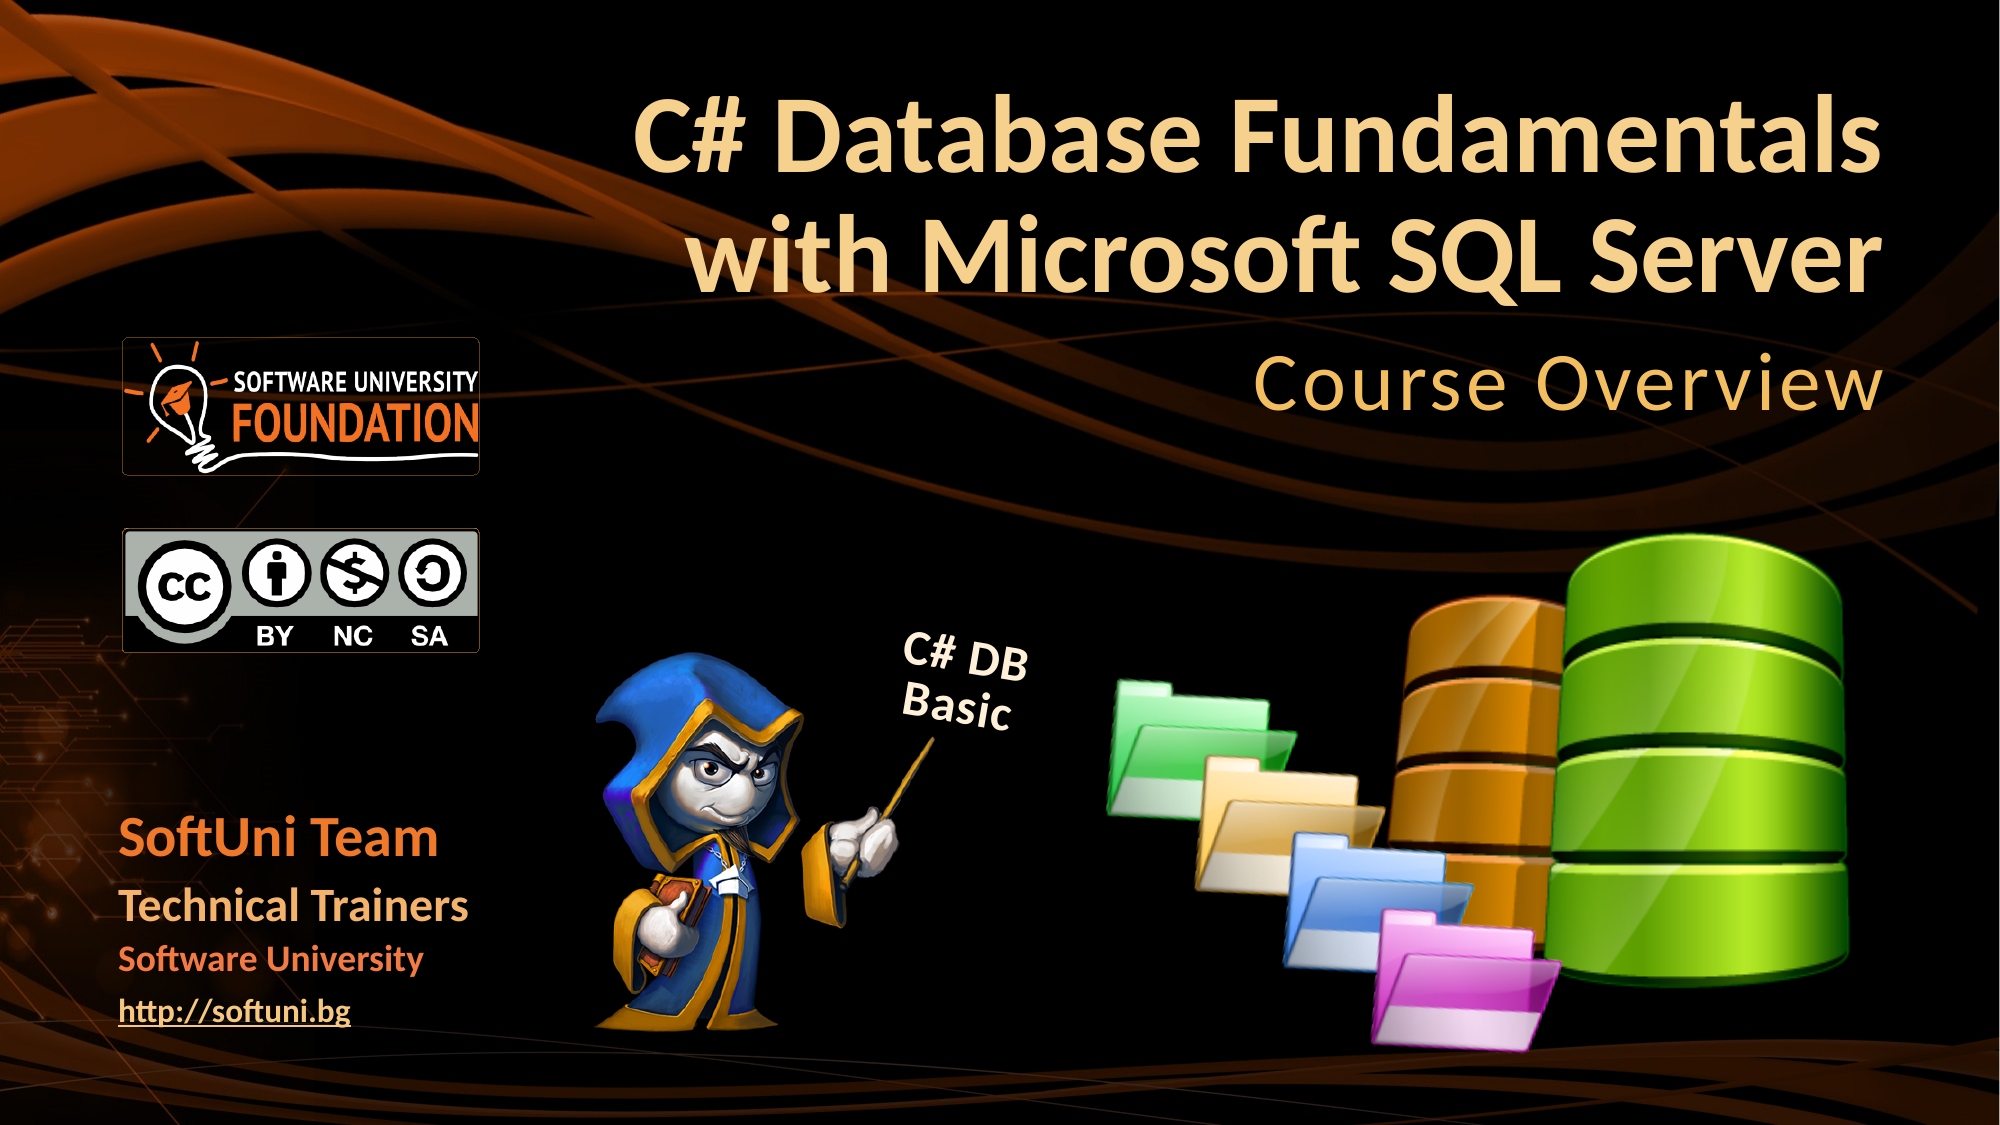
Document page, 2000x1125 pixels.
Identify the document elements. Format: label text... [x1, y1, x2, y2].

subtitle Course Overview [587, 322, 1885, 538]
list http://softuni.bg [112, 981, 587, 1036]
picture [0, 0, 2000, 1125]
list SoftUni Team [112, 787, 587, 864]
list Software University [112, 925, 587, 981]
text_box C# DB Basic [888, 612, 1049, 754]
list Technical Trainers [112, 864, 587, 925]
title C# Database Fundamentals with Microsoft SQL Server [587, 75, 1885, 318]
